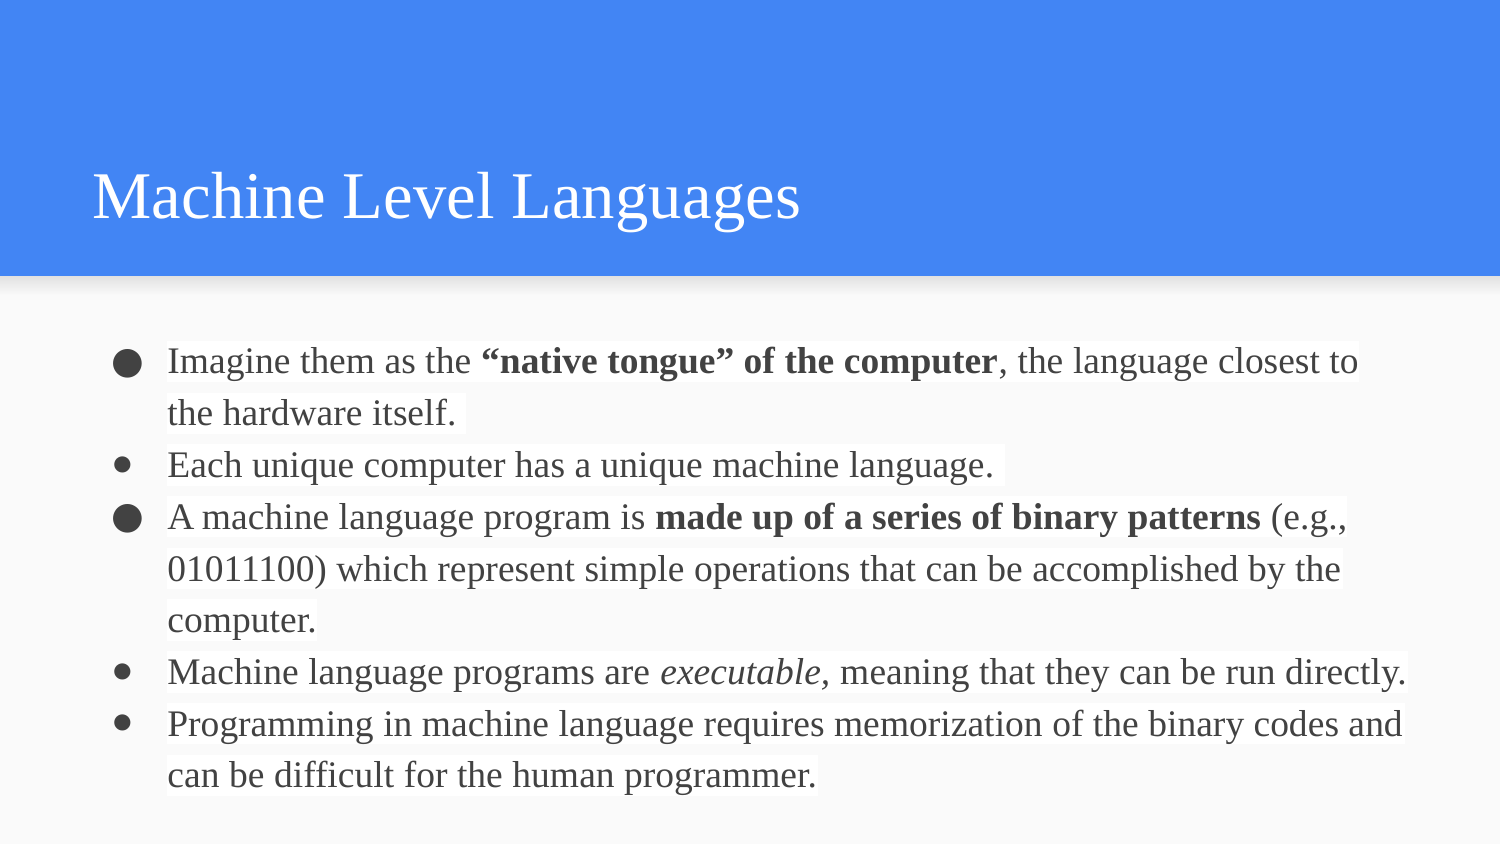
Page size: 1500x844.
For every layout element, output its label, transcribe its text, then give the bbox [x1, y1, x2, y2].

title Machine Level Languages [77, 121, 1427, 248]
list Imagine them as the “native tongue” of the computer, the language closest to the hardware itself. Each unique computer has a unique machine language. A machine language program is made up of a series of binary patterns (e.g., 01011100) which represent simple operations that can be accomplished by the computer. Machine language programs are executable, meaning that they can be run directly. Programming in machine language requires memorization of the binary codes and can be difficult for the human programmer. [77, 314, 1427, 791]
